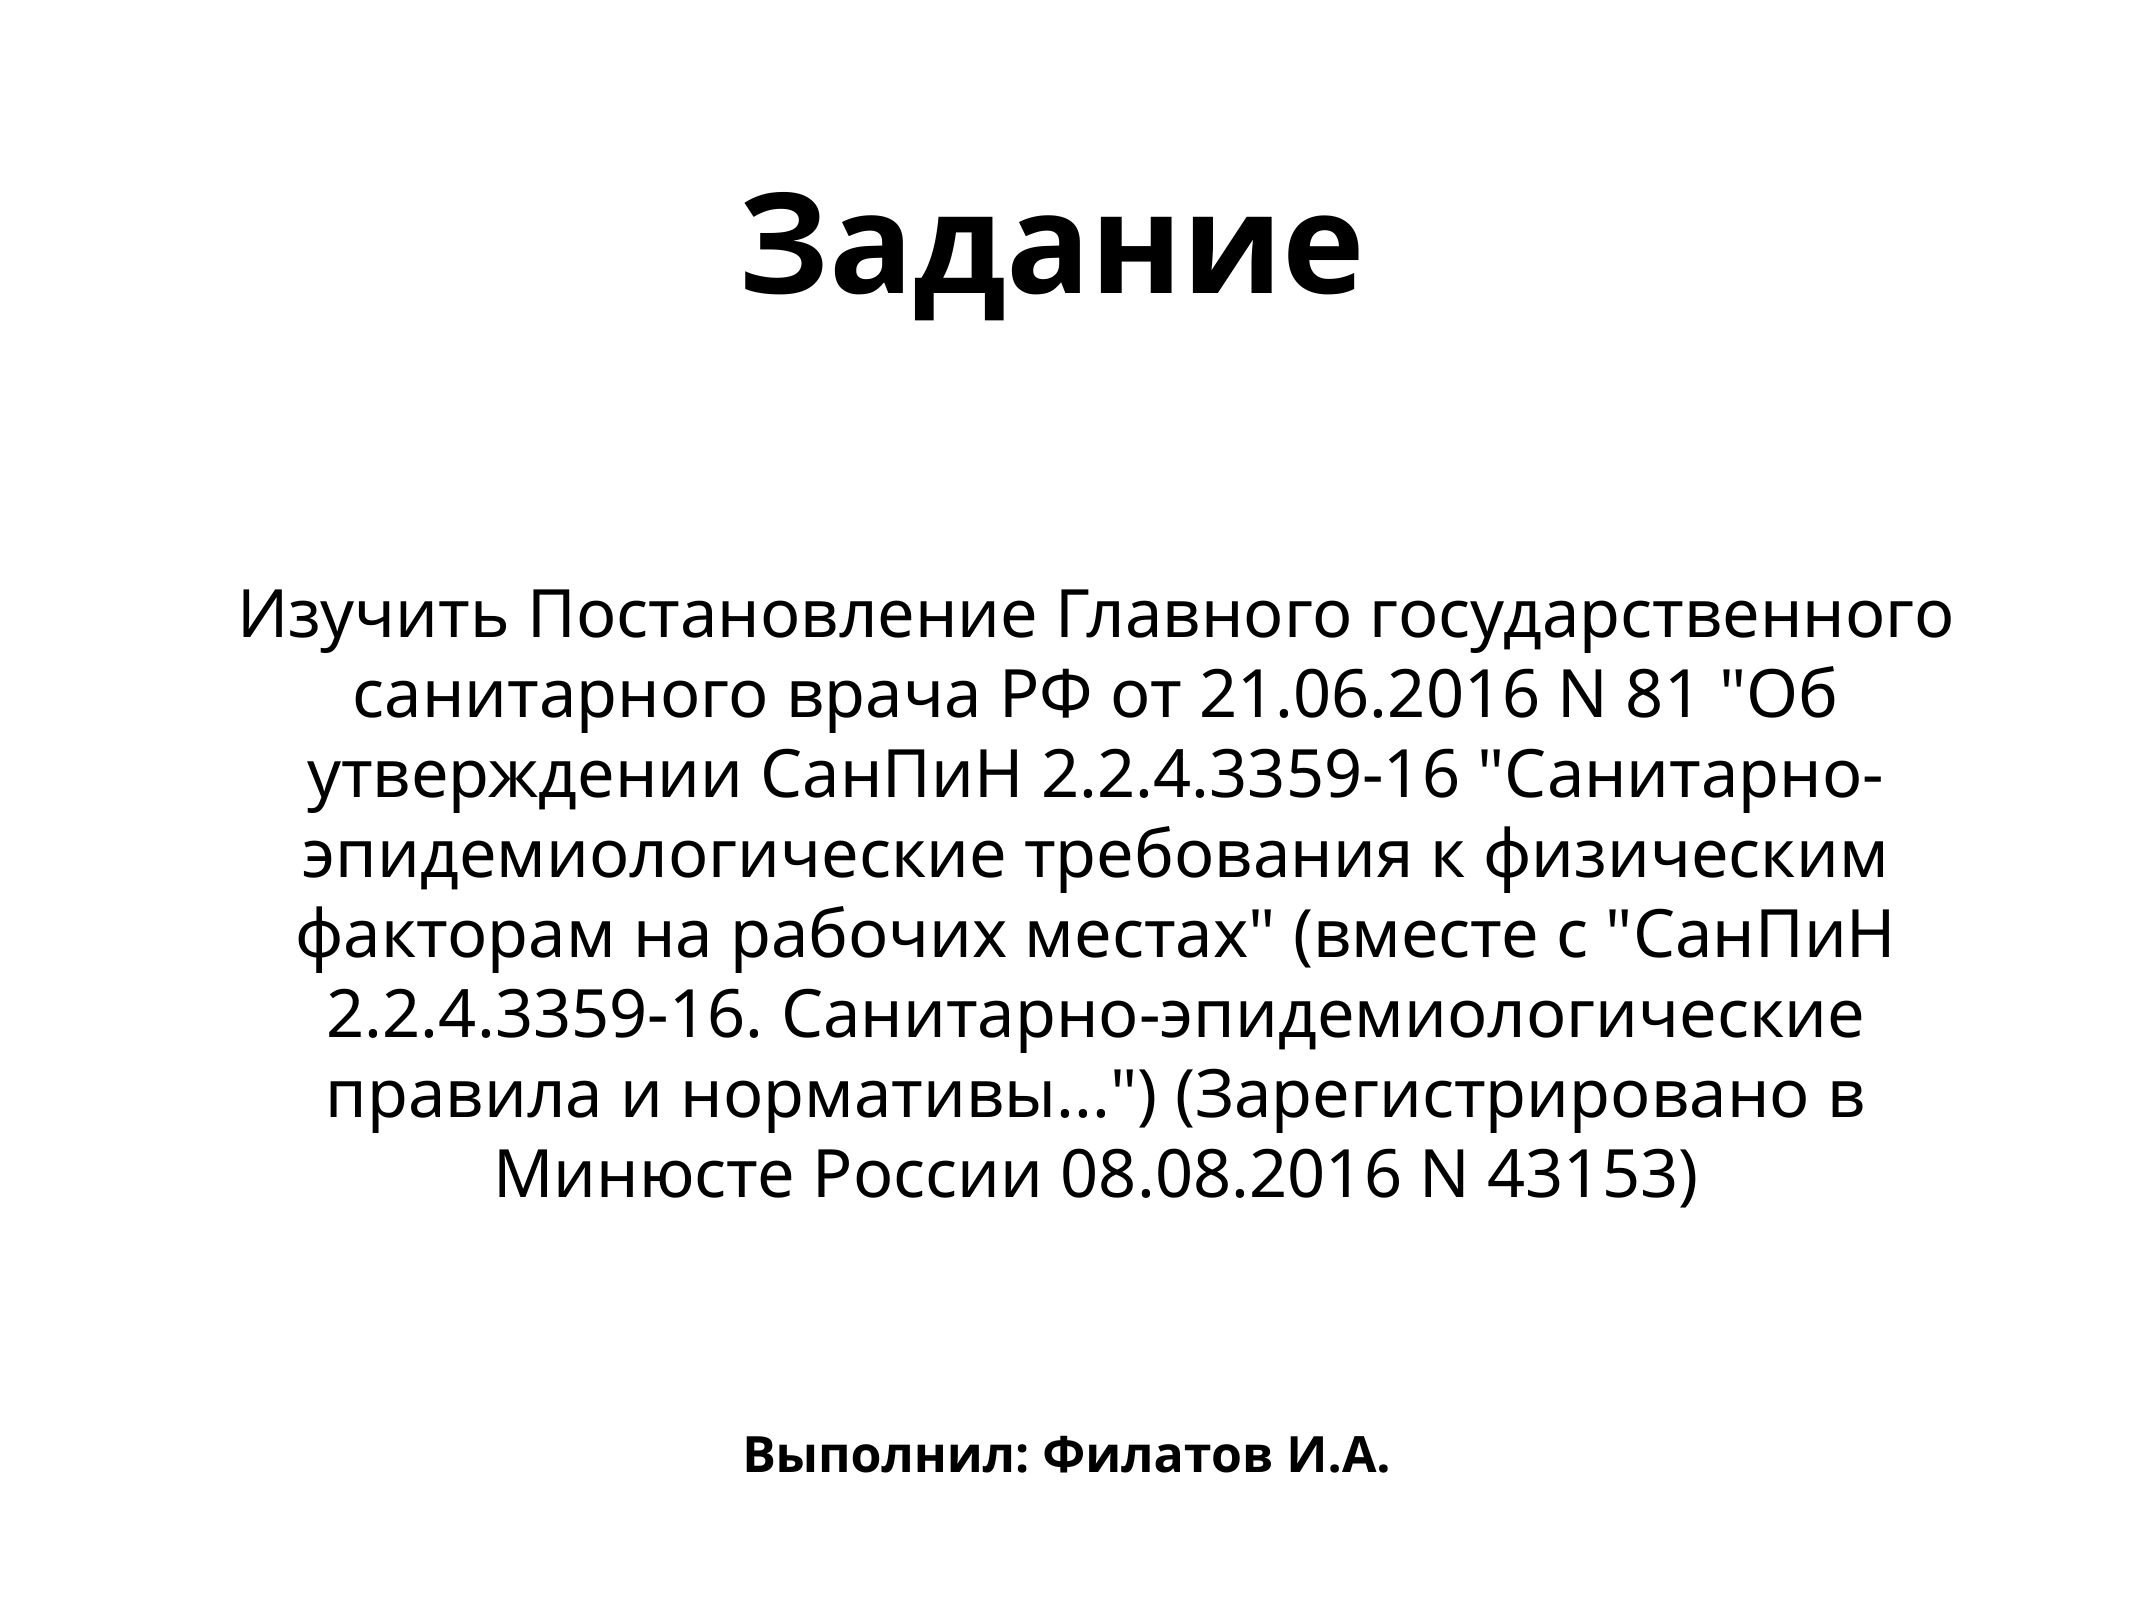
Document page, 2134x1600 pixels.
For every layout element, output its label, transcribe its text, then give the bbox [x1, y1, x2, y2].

subtitle Задание [193, 145, 1911, 332]
text_box Выполнил: Филатов И.А. [733, 1413, 1400, 1491]
title Изучить Постановление Главного государственного санитарного врача РФ от 21.06.2016 N 81 "Об утверждении СанПиН 2.2.4.3359-16 "Санитарно-эпидемиологические требования к физическим факторам на рабочих местах" (вместе с "СанПиН 2.2.4.3359-16. Санитарно-эпидемиологические правила и нормативы...") (Зарегистрировано в Минюсте России 08.08.2016 N 43153) [207, 472, 1986, 1220]
